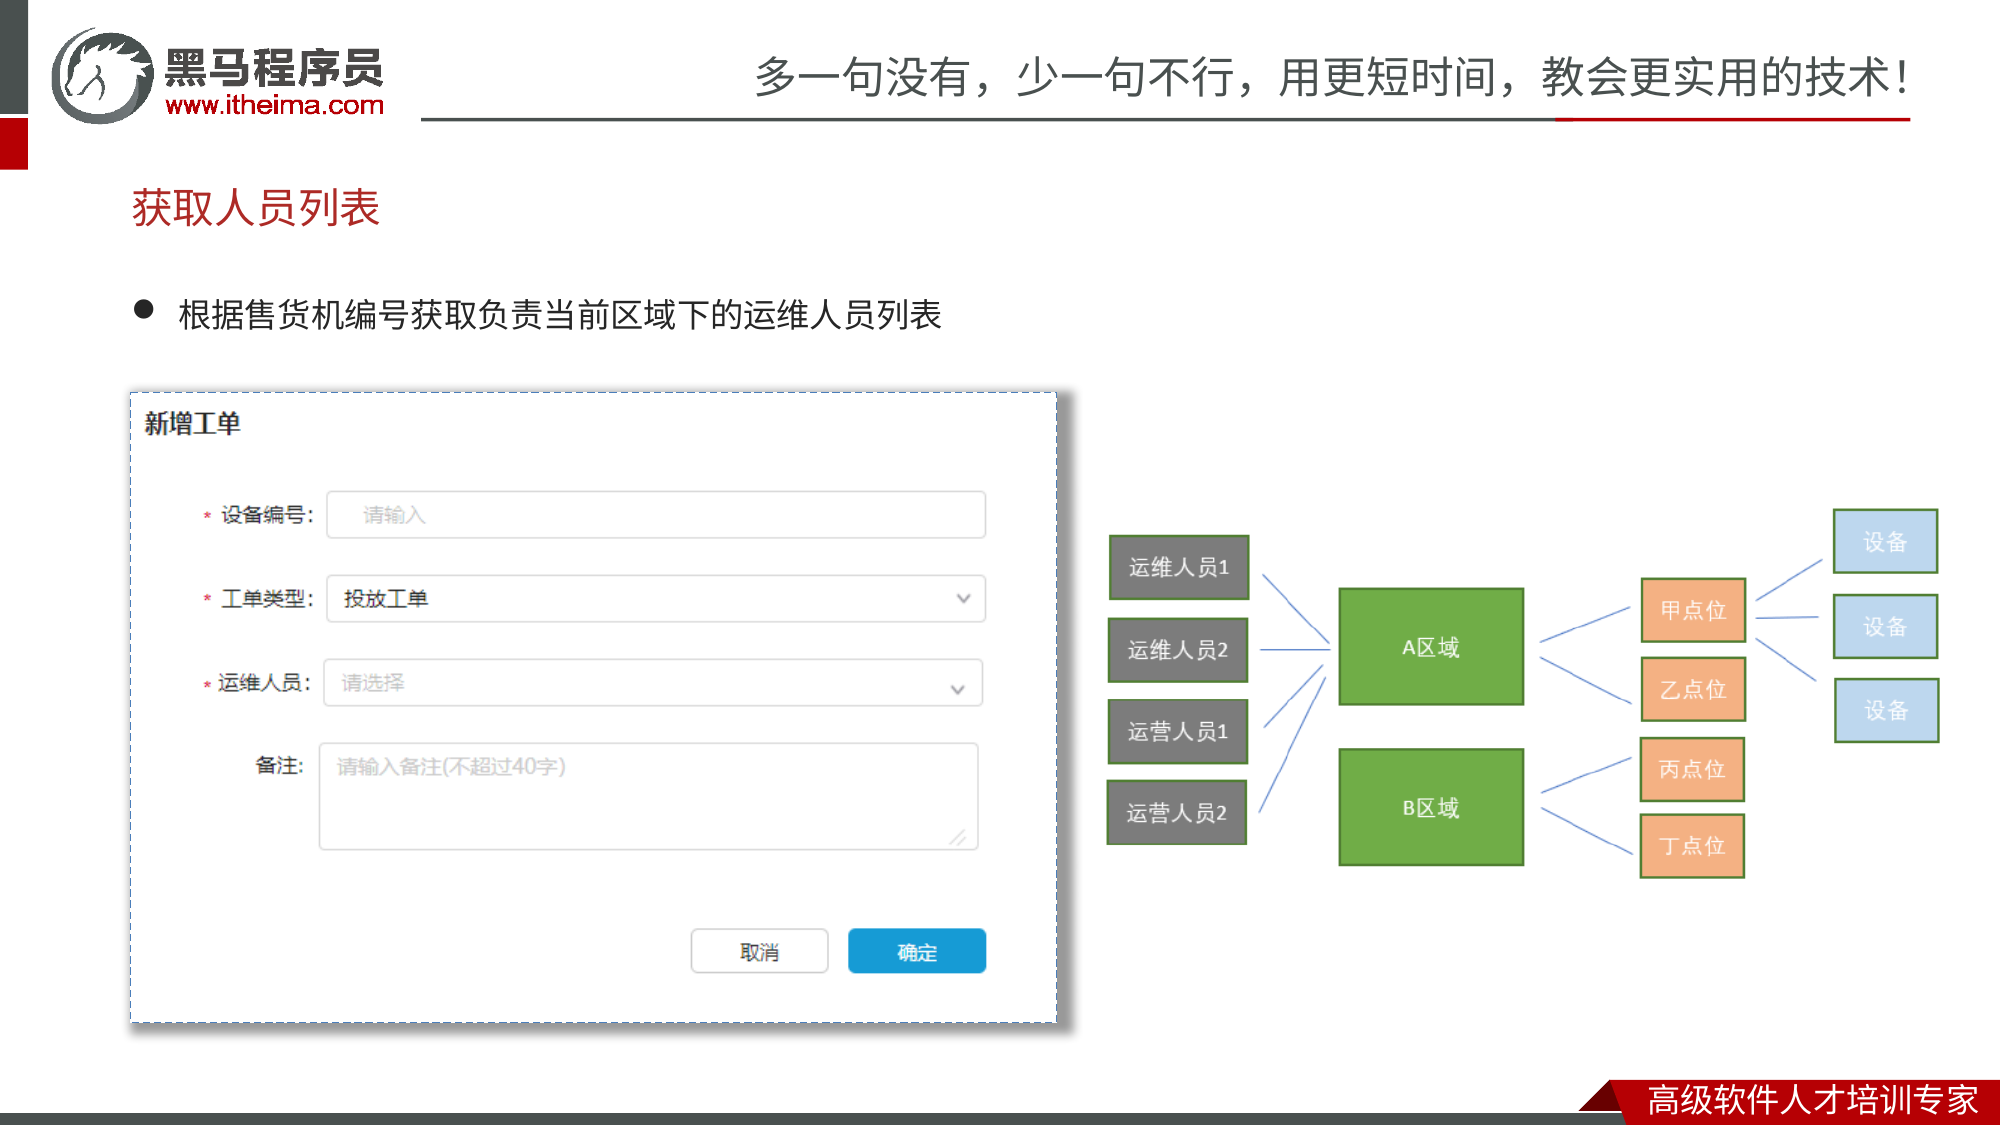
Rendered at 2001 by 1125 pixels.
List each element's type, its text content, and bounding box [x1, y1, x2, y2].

list 根据售货机编号获取负责当前区域下的运维人员列表 [116, 266, 1978, 700]
picture [50, 26, 384, 125]
picture [1074, 482, 2000, 917]
text_box 获取人员列表 [116, 154, 1097, 259]
picture [130, 391, 1057, 1023]
